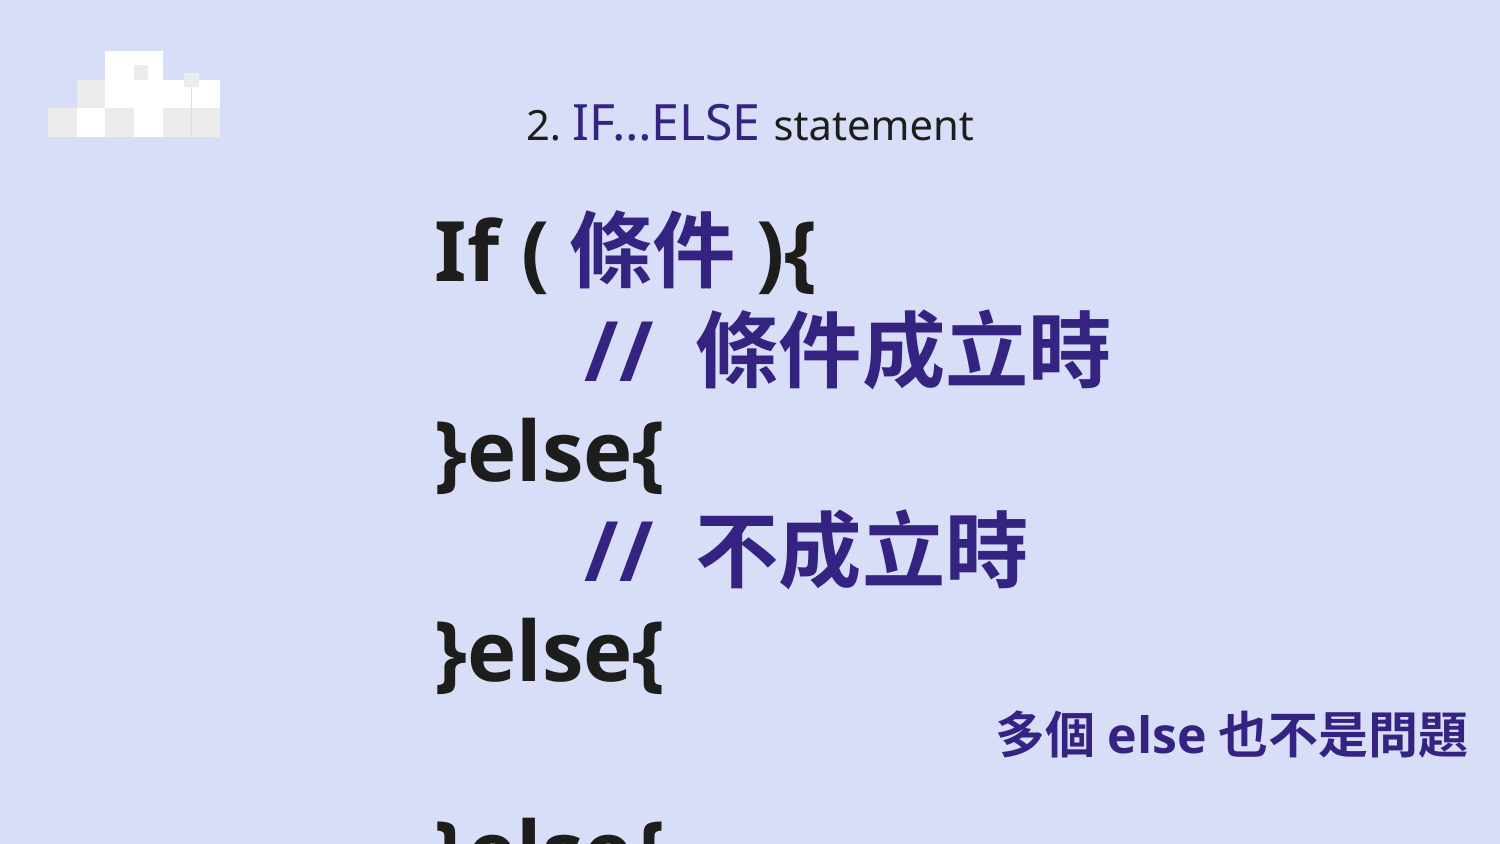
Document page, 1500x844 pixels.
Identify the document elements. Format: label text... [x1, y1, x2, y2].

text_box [47, 50, 221, 138]
text_box 多個else也不是問題 [987, 695, 1478, 771]
title 2. IF…ELSE statement [118, 72, 1382, 167]
